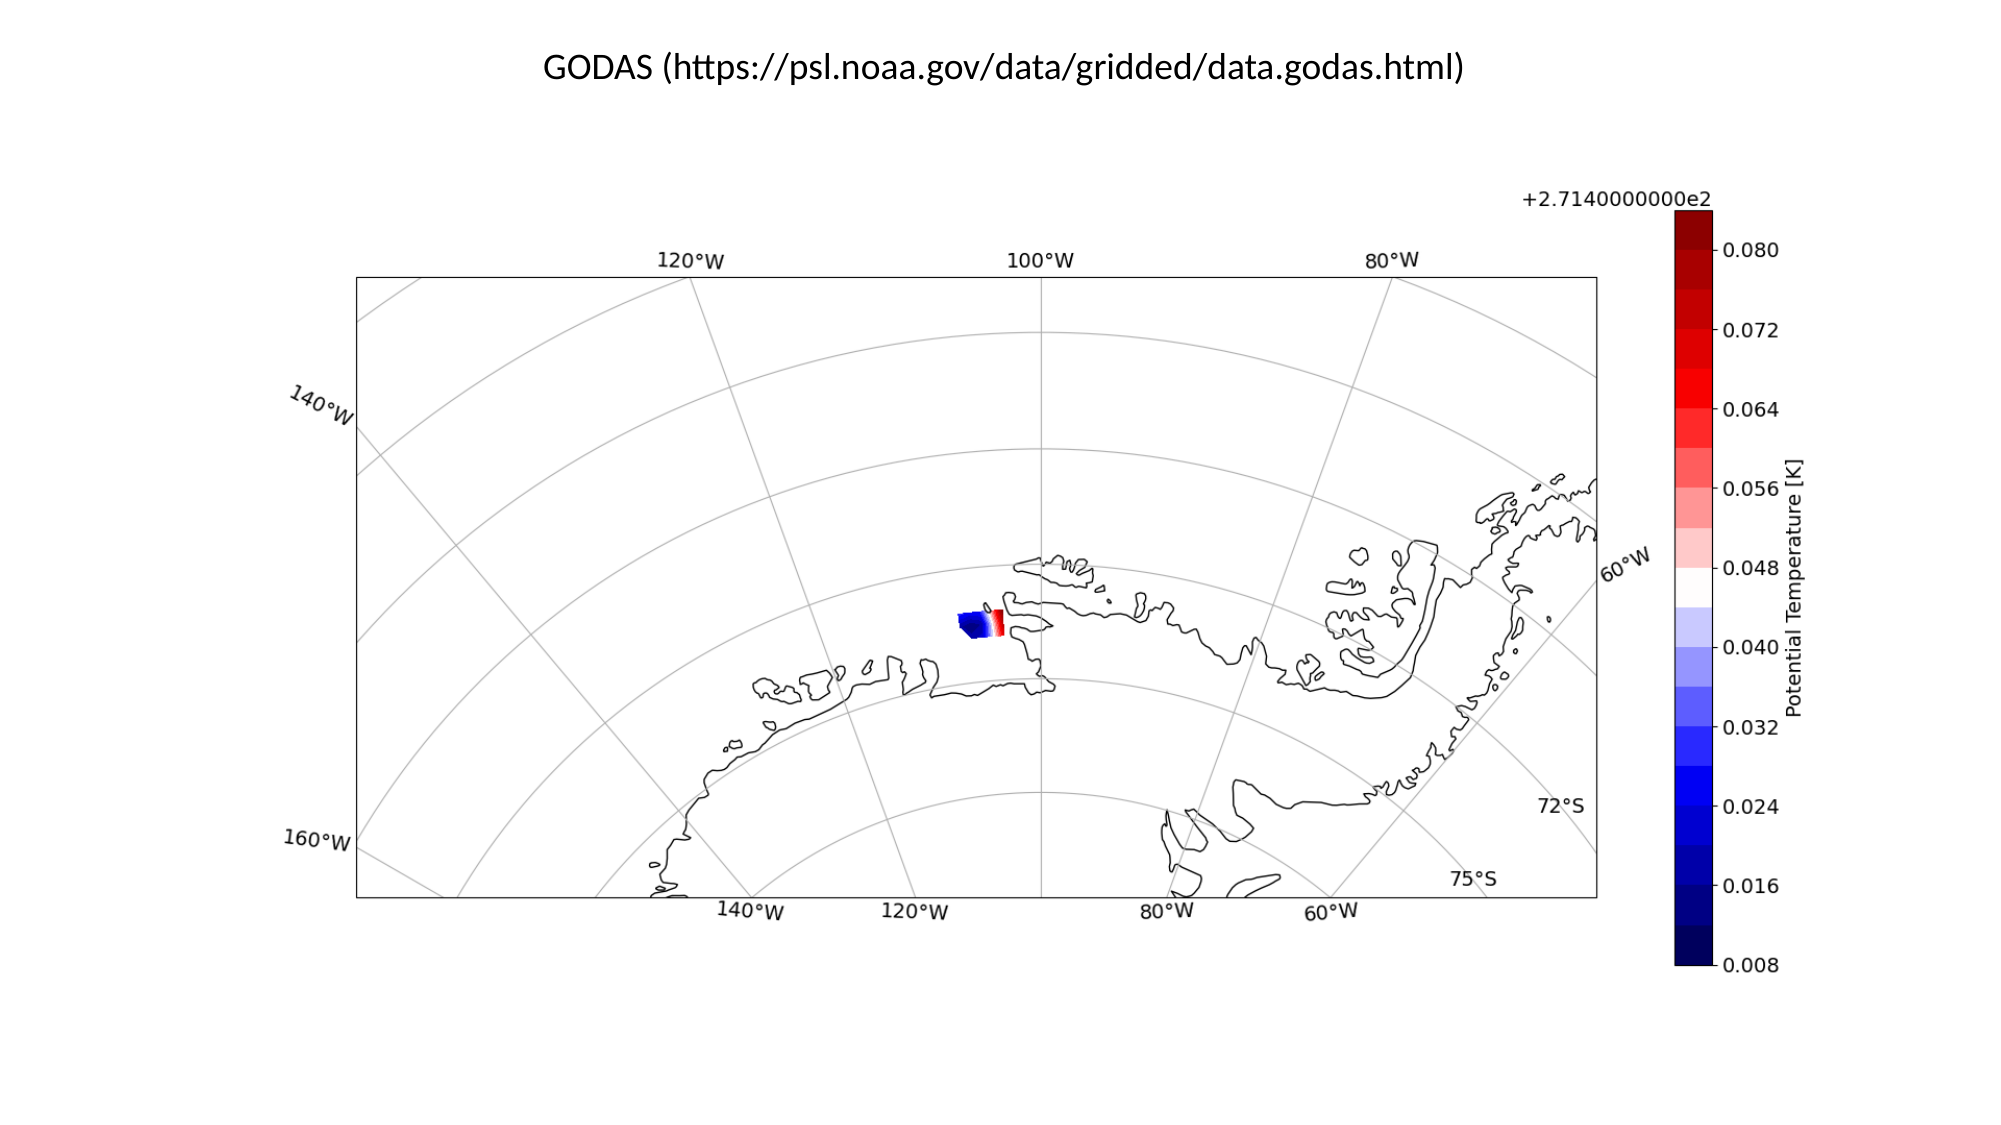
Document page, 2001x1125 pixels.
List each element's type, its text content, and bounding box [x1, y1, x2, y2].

text_box GODAS (https://psl.noaa.gov/data/gridded/data.godas.html) [528, 34, 1505, 95]
picture [264, 135, 1849, 990]
